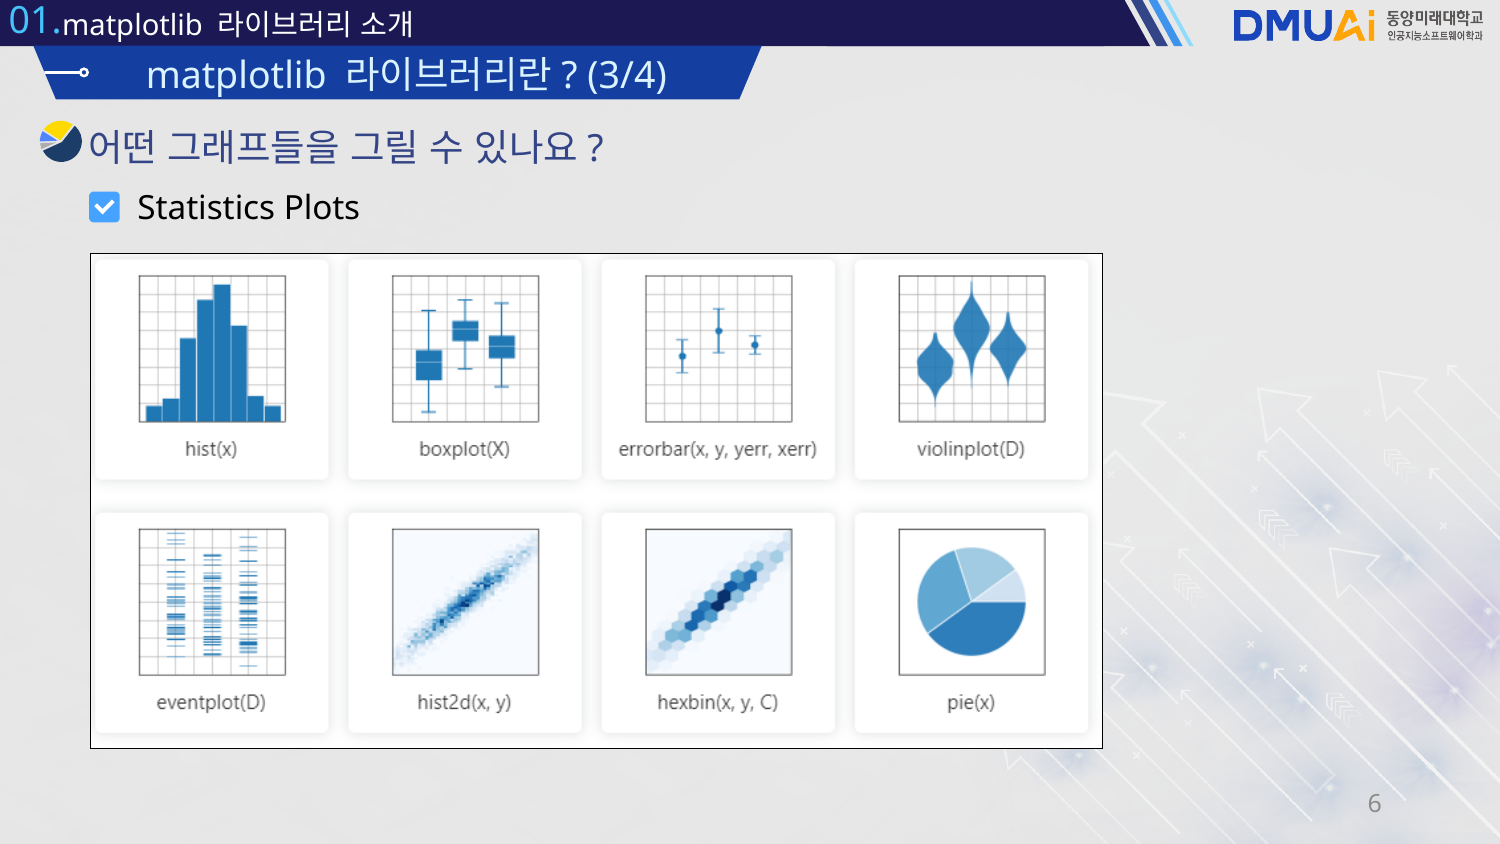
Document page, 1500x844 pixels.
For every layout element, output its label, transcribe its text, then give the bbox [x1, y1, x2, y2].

text_box [31, 43, 130, 102]
text_box [682, 43, 764, 102]
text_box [32, 114, 614, 178]
picture [0, 0, 1500, 844]
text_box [88, 178, 382, 235]
text_box matplotlib 라이브러리란? (3/4) [130, 43, 682, 104]
